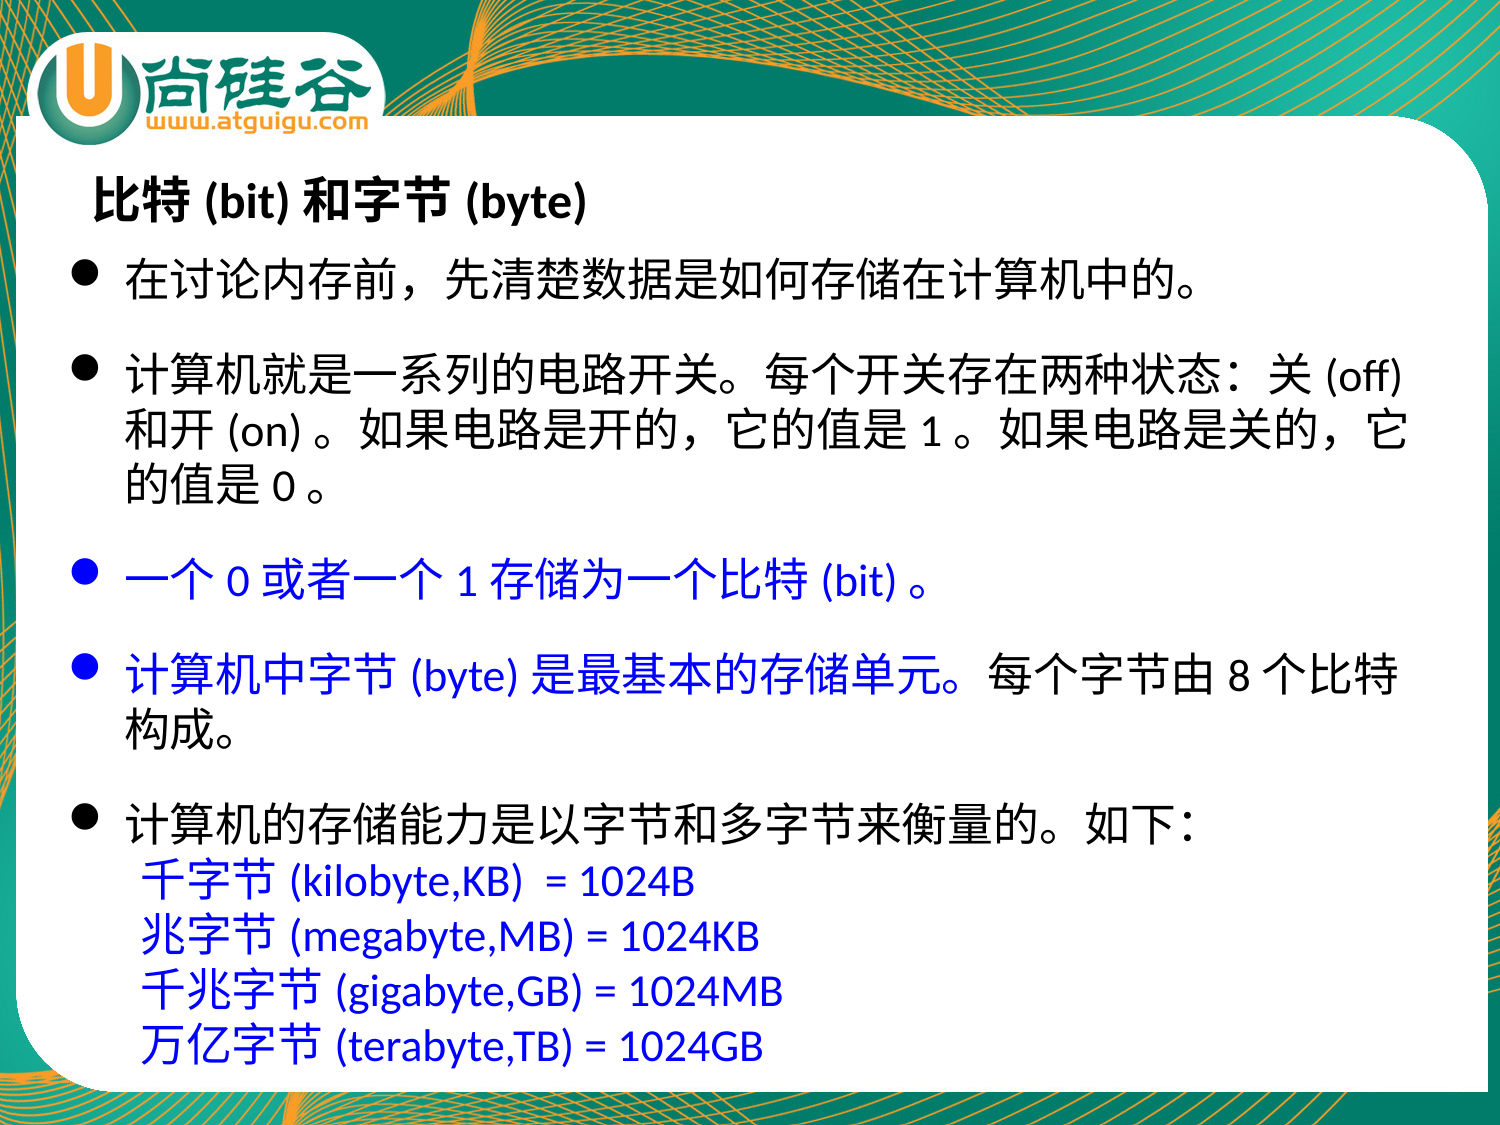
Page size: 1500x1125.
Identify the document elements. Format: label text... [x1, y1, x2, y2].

text_box 在讨论内存前，先清楚数据是如何存储在计算机中的。 计算机就是一系列的电路开关。每个开关存在两种状态：关(off)和开(on)。如果电路是开的，它的值是1。如果电路是关的，它的值是0。 一个0或者一个1存储为一个比特(bit)。 计算机中字节(byte)是最基本的存储单元。每个字节由8个比特构成。 计算机的存储能力是以字节和多字节来衡量的。如下： 千字节(kilobyte,KB) = 1024B 兆字节(megabyte,MB) = 1024KB 千兆字节(gigabyte,GB) = 1024MB 万亿字节(terabyte,TB) = 1024GB [53, 243, 1436, 1078]
picture [0, 0, 1500, 1125]
text_box 比特(bit)和字节(byte) [76, 160, 668, 236]
